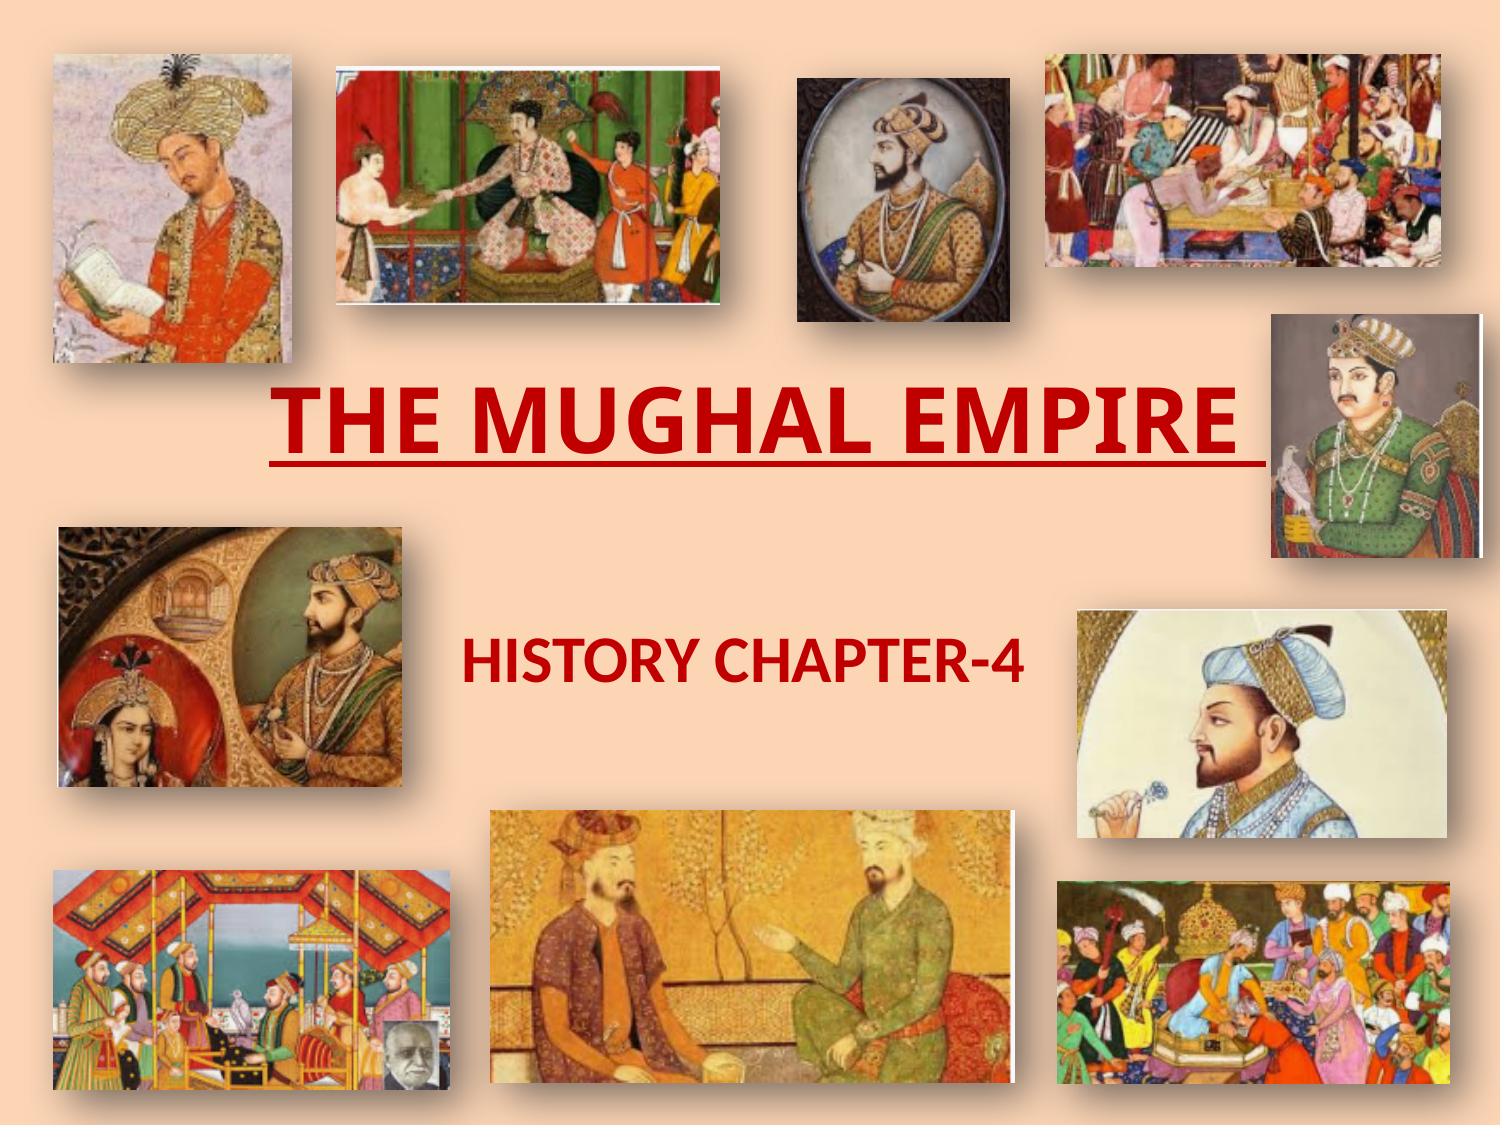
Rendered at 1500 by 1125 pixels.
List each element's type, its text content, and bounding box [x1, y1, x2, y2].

picture [489, 810, 1015, 1083]
picture [796, 77, 1010, 322]
picture [53, 870, 450, 1090]
picture [1271, 314, 1483, 558]
picture [56, 526, 402, 788]
title THE MUGHAL EMPIRE [218, 338, 1257, 497]
picture [1045, 54, 1441, 268]
picture [336, 66, 721, 305]
subtitle HISTORY CHAPTER-4 [417, 515, 1263, 803]
picture [1076, 609, 1448, 838]
picture [52, 54, 292, 363]
picture [1056, 881, 1450, 1084]
